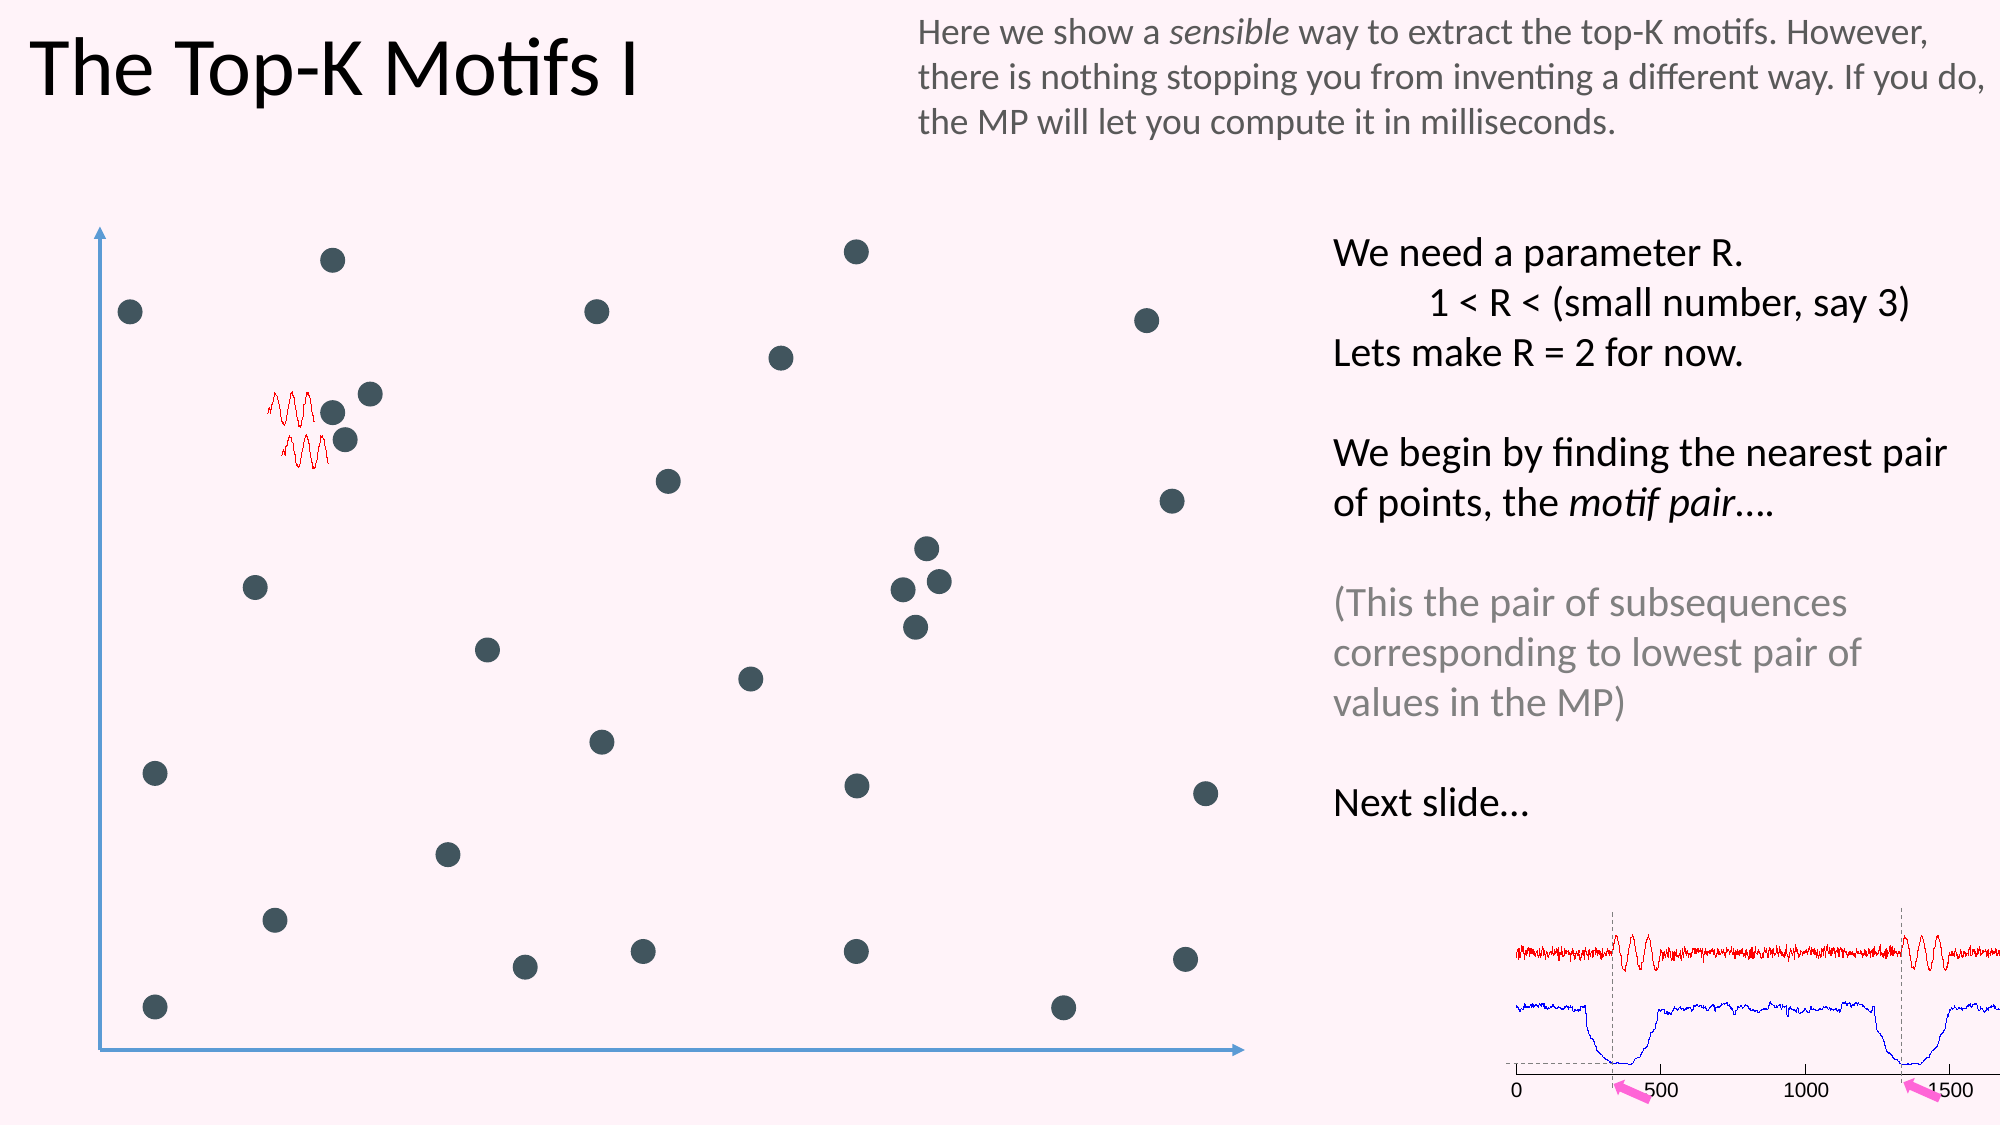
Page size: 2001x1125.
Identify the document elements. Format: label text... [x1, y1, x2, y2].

text_box [1133, 307, 1161, 335]
text_box [356, 380, 384, 408]
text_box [1506, 907, 2000, 1101]
text_box [116, 298, 144, 326]
text_box [434, 841, 462, 869]
text_box [1050, 994, 1078, 1022]
text_box [261, 906, 289, 934]
text_box [767, 344, 795, 372]
text_box [1172, 945, 1200, 973]
text_box [267, 391, 315, 428]
text_box [913, 535, 941, 563]
text_box [842, 238, 870, 266]
text_box Here we show a sensible way to extract the top-K motifs. However, there is nothing stopping you from inventing a different way. If you do, the MP will let you compute it in milliseconds. [903, 0, 2000, 150]
text_box [241, 573, 269, 602]
text_box [141, 993, 169, 1021]
text_box We need a parameter R. 1 < R < (small number, say 3) Lets make R = 2 for now. We begin by finding the nearest pair of points, the motif pair…. (This the pair of subsequences corresponding to lowest pair of values in the MP) Next slide… [1318, 217, 1974, 833]
text_box [889, 576, 917, 604]
text_box [511, 953, 539, 981]
text_box [319, 399, 347, 427]
text_box [843, 772, 871, 800]
text_box [654, 467, 682, 495]
text_box [629, 937, 657, 965]
text_box [473, 636, 502, 664]
text_box [331, 426, 359, 454]
text_box [281, 434, 329, 469]
text_box [588, 728, 616, 756]
text_box The Top-K Motifs I [29, 23, 903, 99]
text_box [737, 665, 765, 693]
text_box [319, 246, 347, 274]
text_box [141, 759, 169, 787]
text_box [583, 298, 611, 326]
text_box [902, 613, 930, 641]
text_box [1158, 487, 1186, 515]
text_box [842, 937, 870, 965]
text_box [925, 568, 953, 596]
text_box [1192, 780, 1220, 808]
